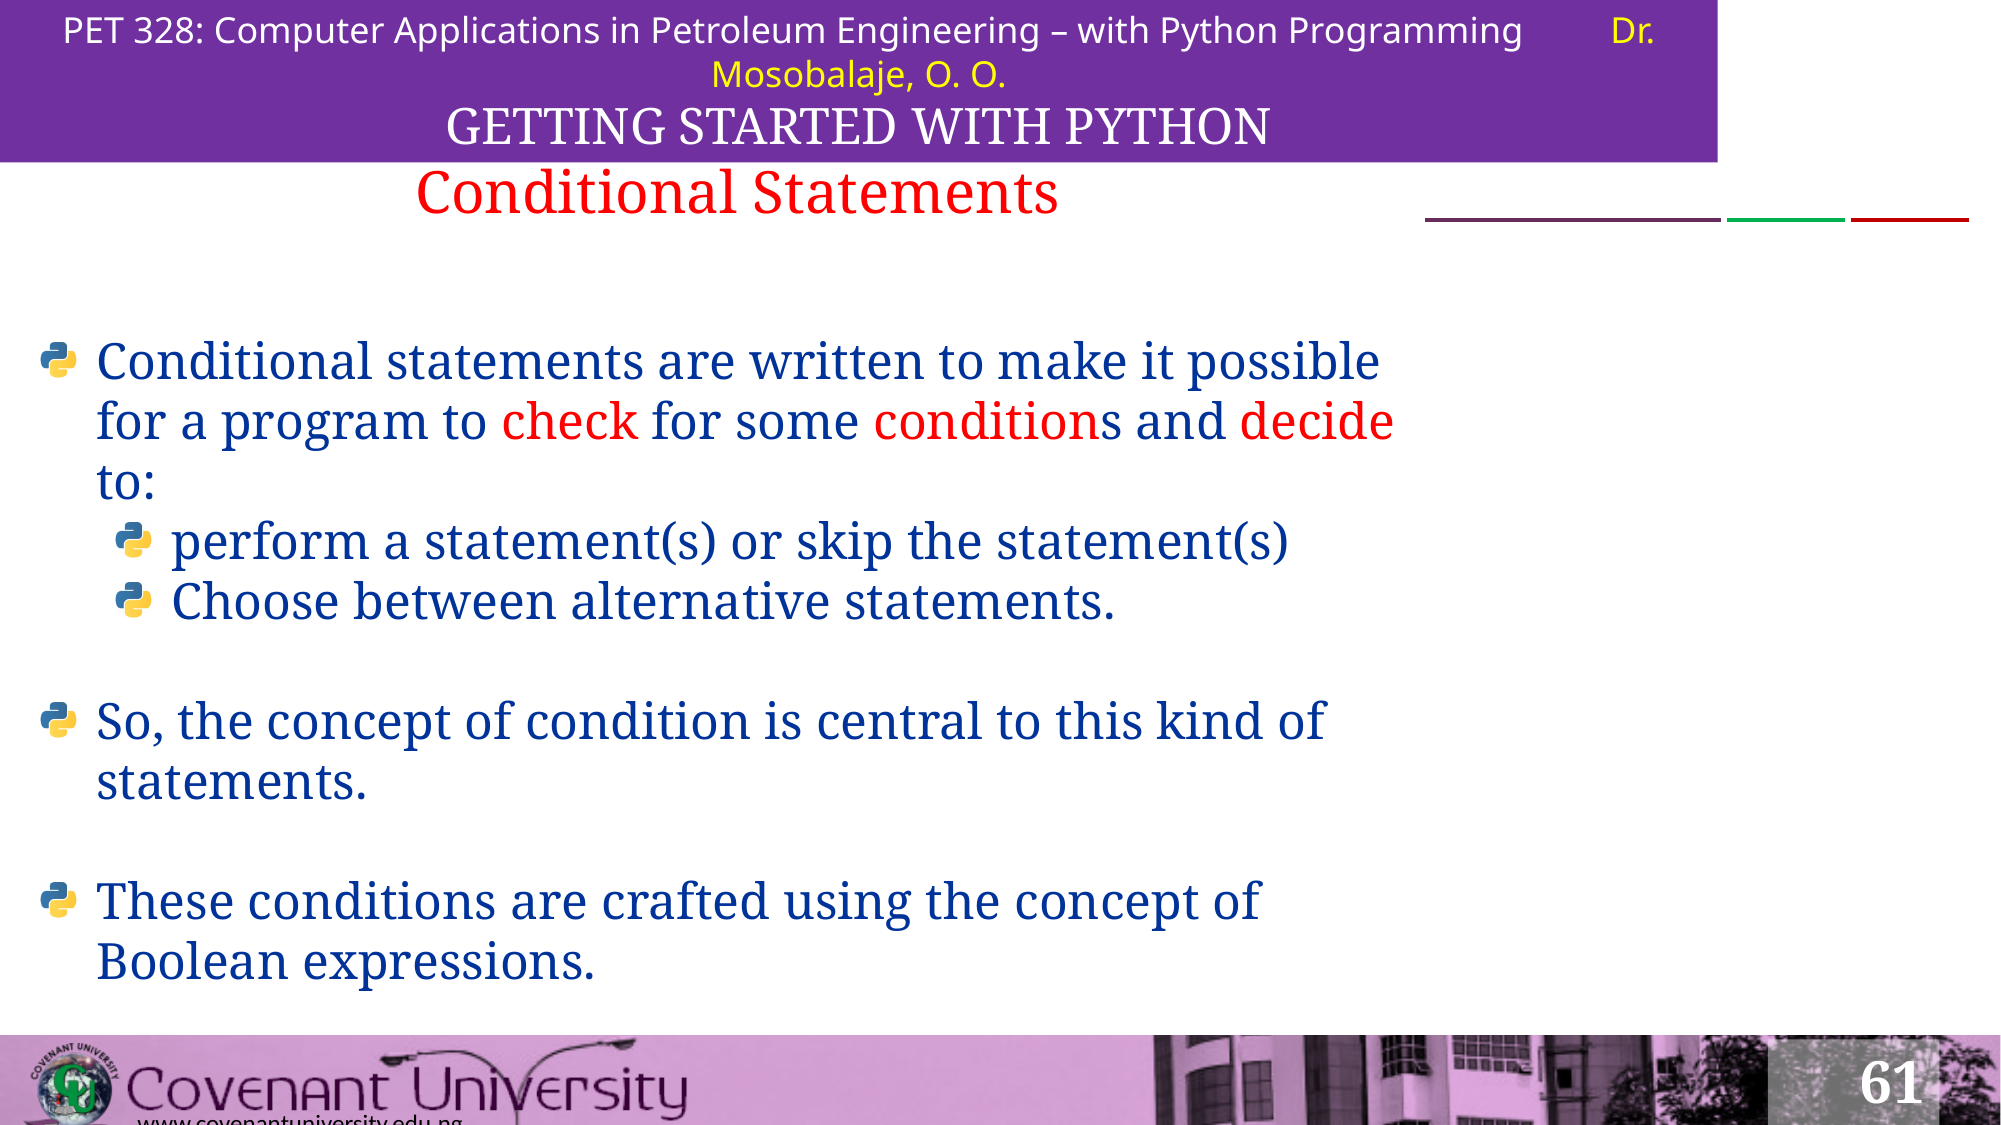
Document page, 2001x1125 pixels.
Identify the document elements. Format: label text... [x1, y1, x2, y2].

picture [40, 342, 77, 378]
picture [40, 702, 77, 738]
text_box Conditional Statements Conditional statements are written to make it possible for a program to check for some conditions and decide to: perform a statement(s) or skip the statement(s) Choose between alternative statements. So, the concept of condition is central to this kind of statements. These conditions are crafted using the concept of Boolean expressions. [25, 112, 1451, 1058]
picture [23, 1043, 1072, 1125]
picture [40, 882, 77, 918]
picture [115, 522, 152, 558]
text_box PET 328: Computer Applications in Petroleum Engineering – with Python Programming Dr. Mosobalaje, O. O. GETTING STARTED WITH PYTHON [0, 0, 1718, 163]
picture [115, 582, 152, 618]
